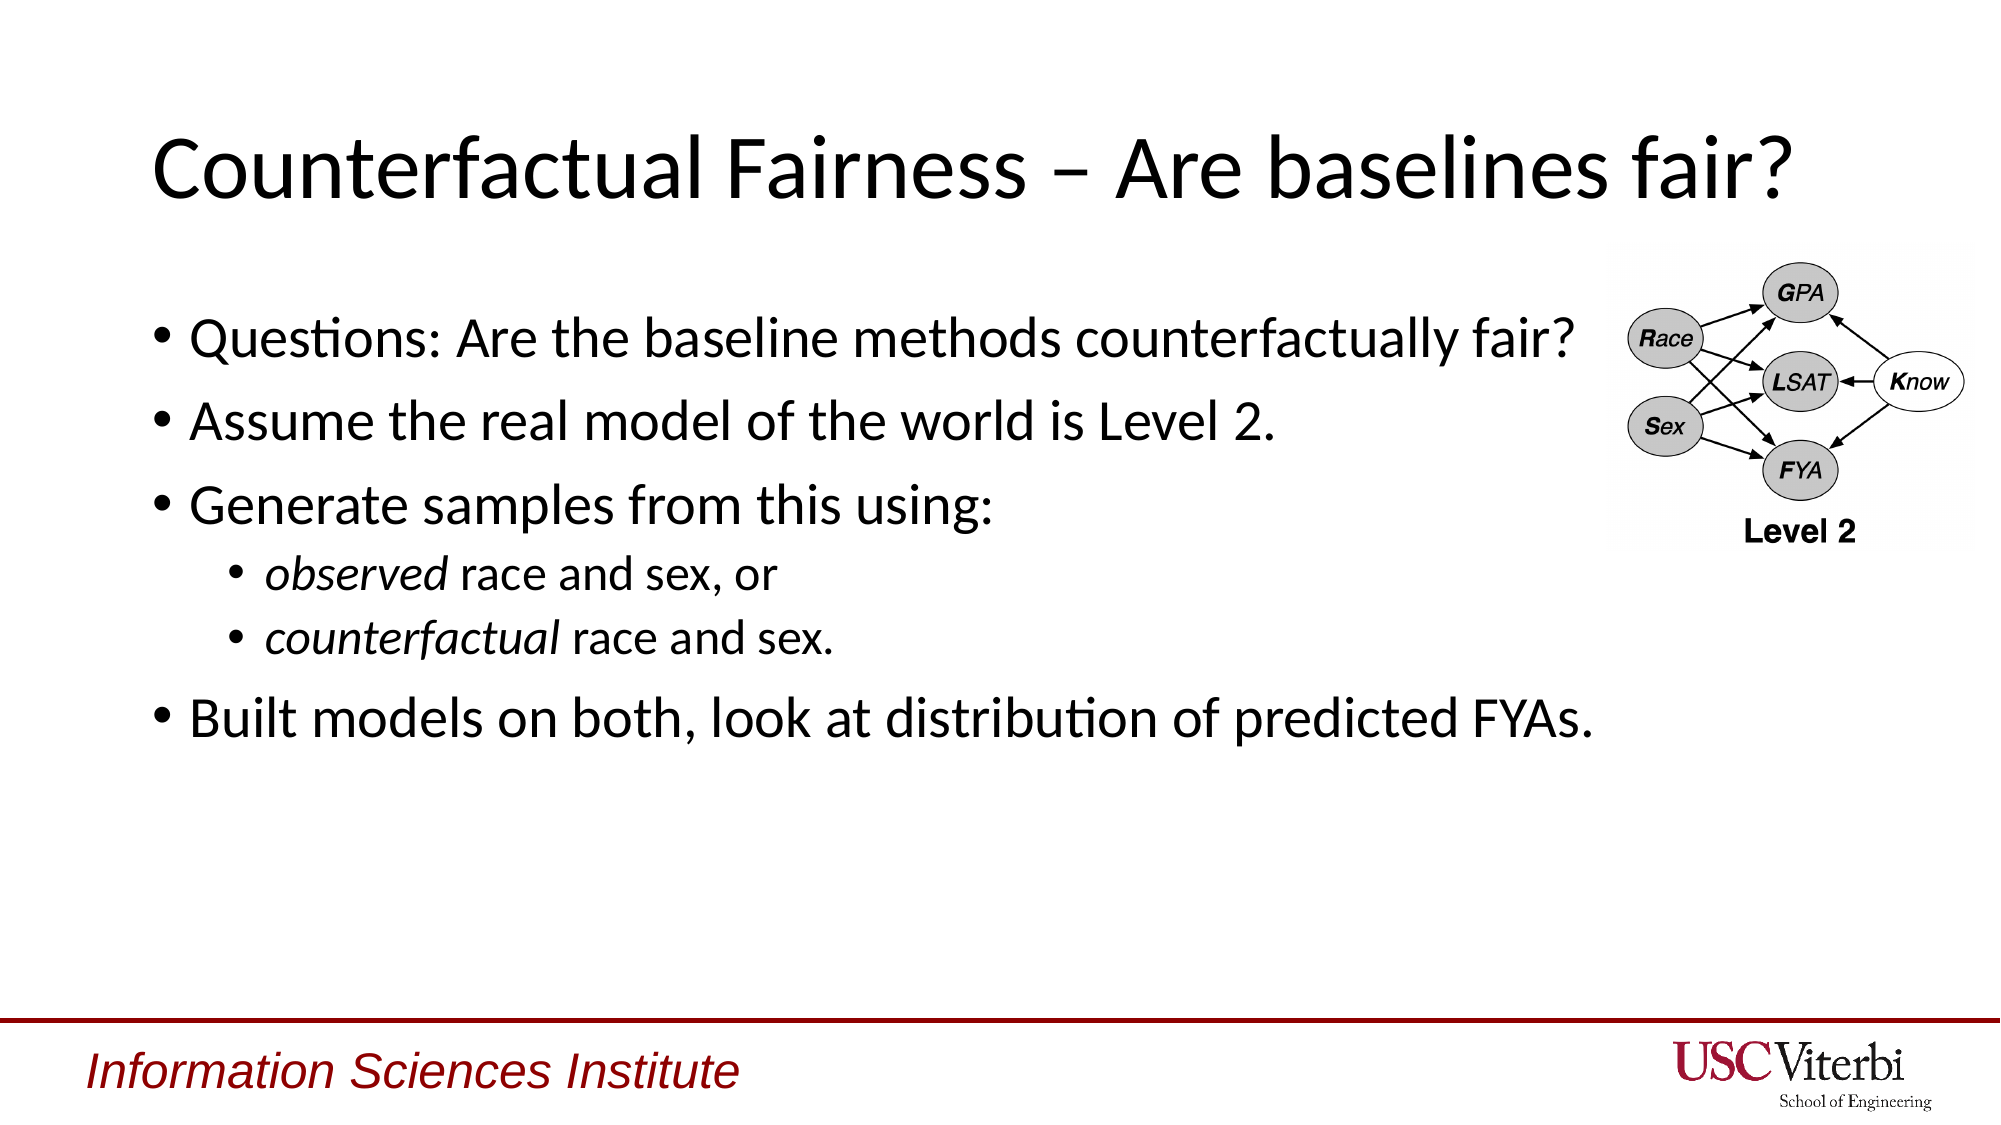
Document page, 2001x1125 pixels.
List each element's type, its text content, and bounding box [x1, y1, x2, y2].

list Questions: Are the baseline methods counterfactually fair? Assume the real model of the world is Level 2. Generate samples from this using: observed race and sex, or counterfactual race and sex. Built models on both, look at distribution of predicted FYAs. [137, 299, 1863, 1014]
title Counterfactual Fairness – Are baselines fair? [137, 59, 1863, 278]
picture [1641, 1027, 1964, 1118]
picture [1606, 242, 1975, 551]
